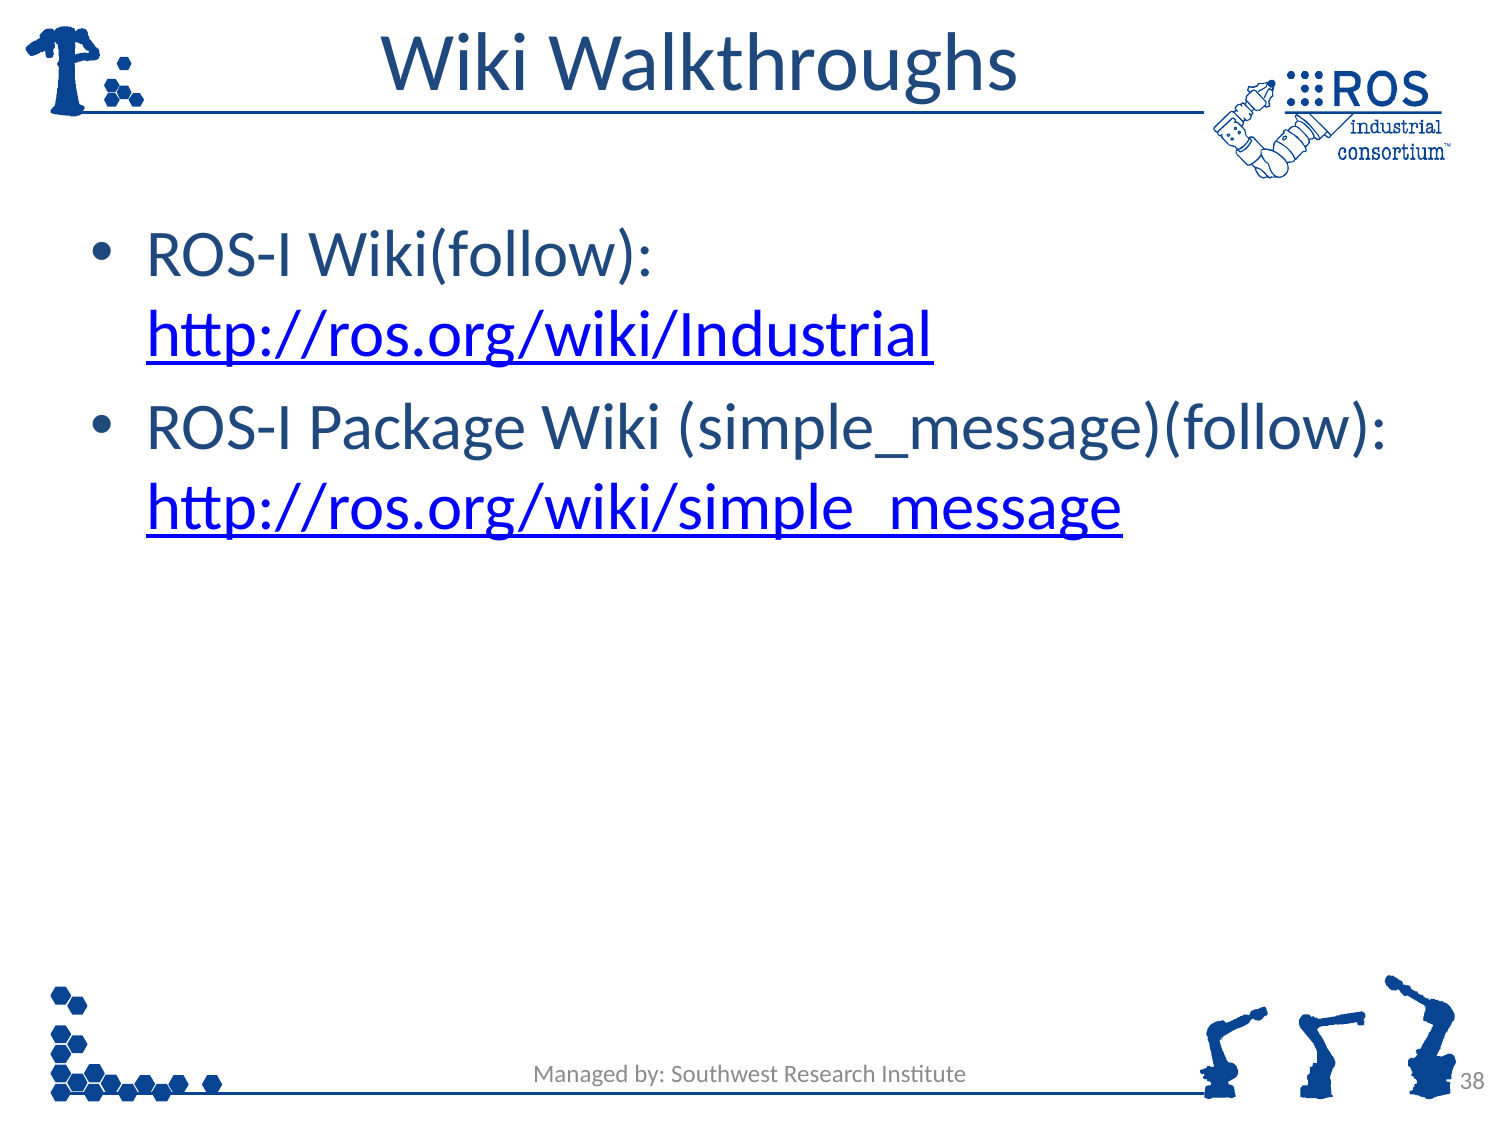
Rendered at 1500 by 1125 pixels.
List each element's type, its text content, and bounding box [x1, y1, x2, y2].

list ROS-I Wiki(follow): http://ros.org/wiki/Industrial ROS-I Package Wiki (simple_message)(follow): http://ros.org/wiki/simple_message [75, 202, 1425, 945]
slide_number 38 [1149, 1050, 1500, 1110]
footer Managed by: Southwest Research Institute [468, 1042, 1032, 1103]
title Wiki Walkthroughs [150, 0, 1250, 113]
slide_number [99, 1025, 388, 1085]
